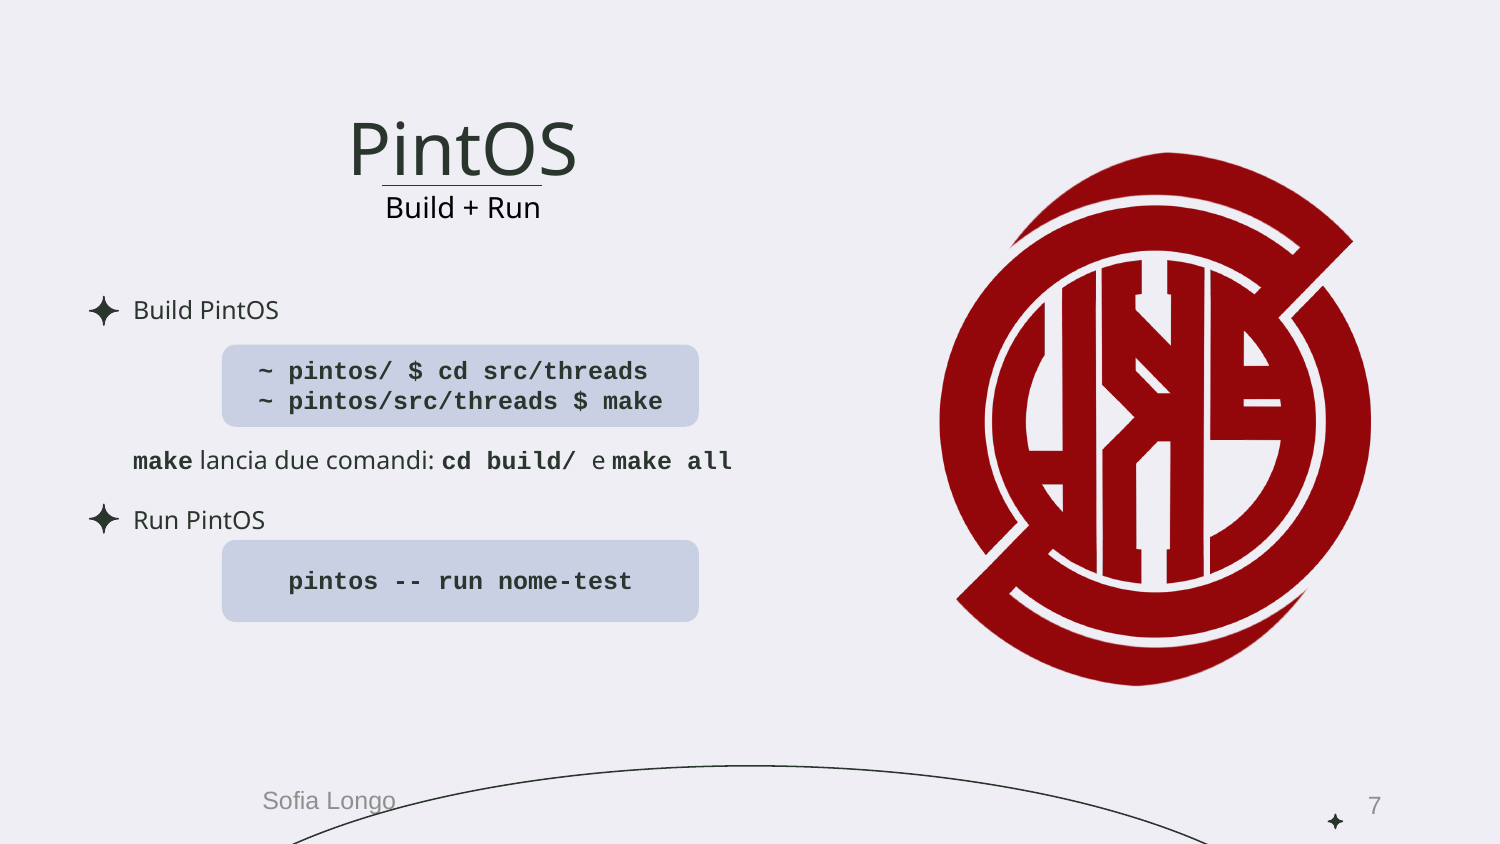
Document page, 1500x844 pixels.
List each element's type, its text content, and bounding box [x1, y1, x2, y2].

title PintOS [118, 87, 809, 182]
text_box [89, 296, 119, 326]
text_box [89, 504, 119, 533]
subtitle Build PintOS ~ pintos/ $ cd src/threads ~ pintos/src/threads $ make make lancia due comandi: cd build/ e make all Run PintOS pintos -- run nome-test [118, 279, 804, 638]
text_box Build + Run [370, 181, 556, 232]
picture [925, 88, 1384, 755]
slide_number 7 [1059, 782, 1397, 828]
